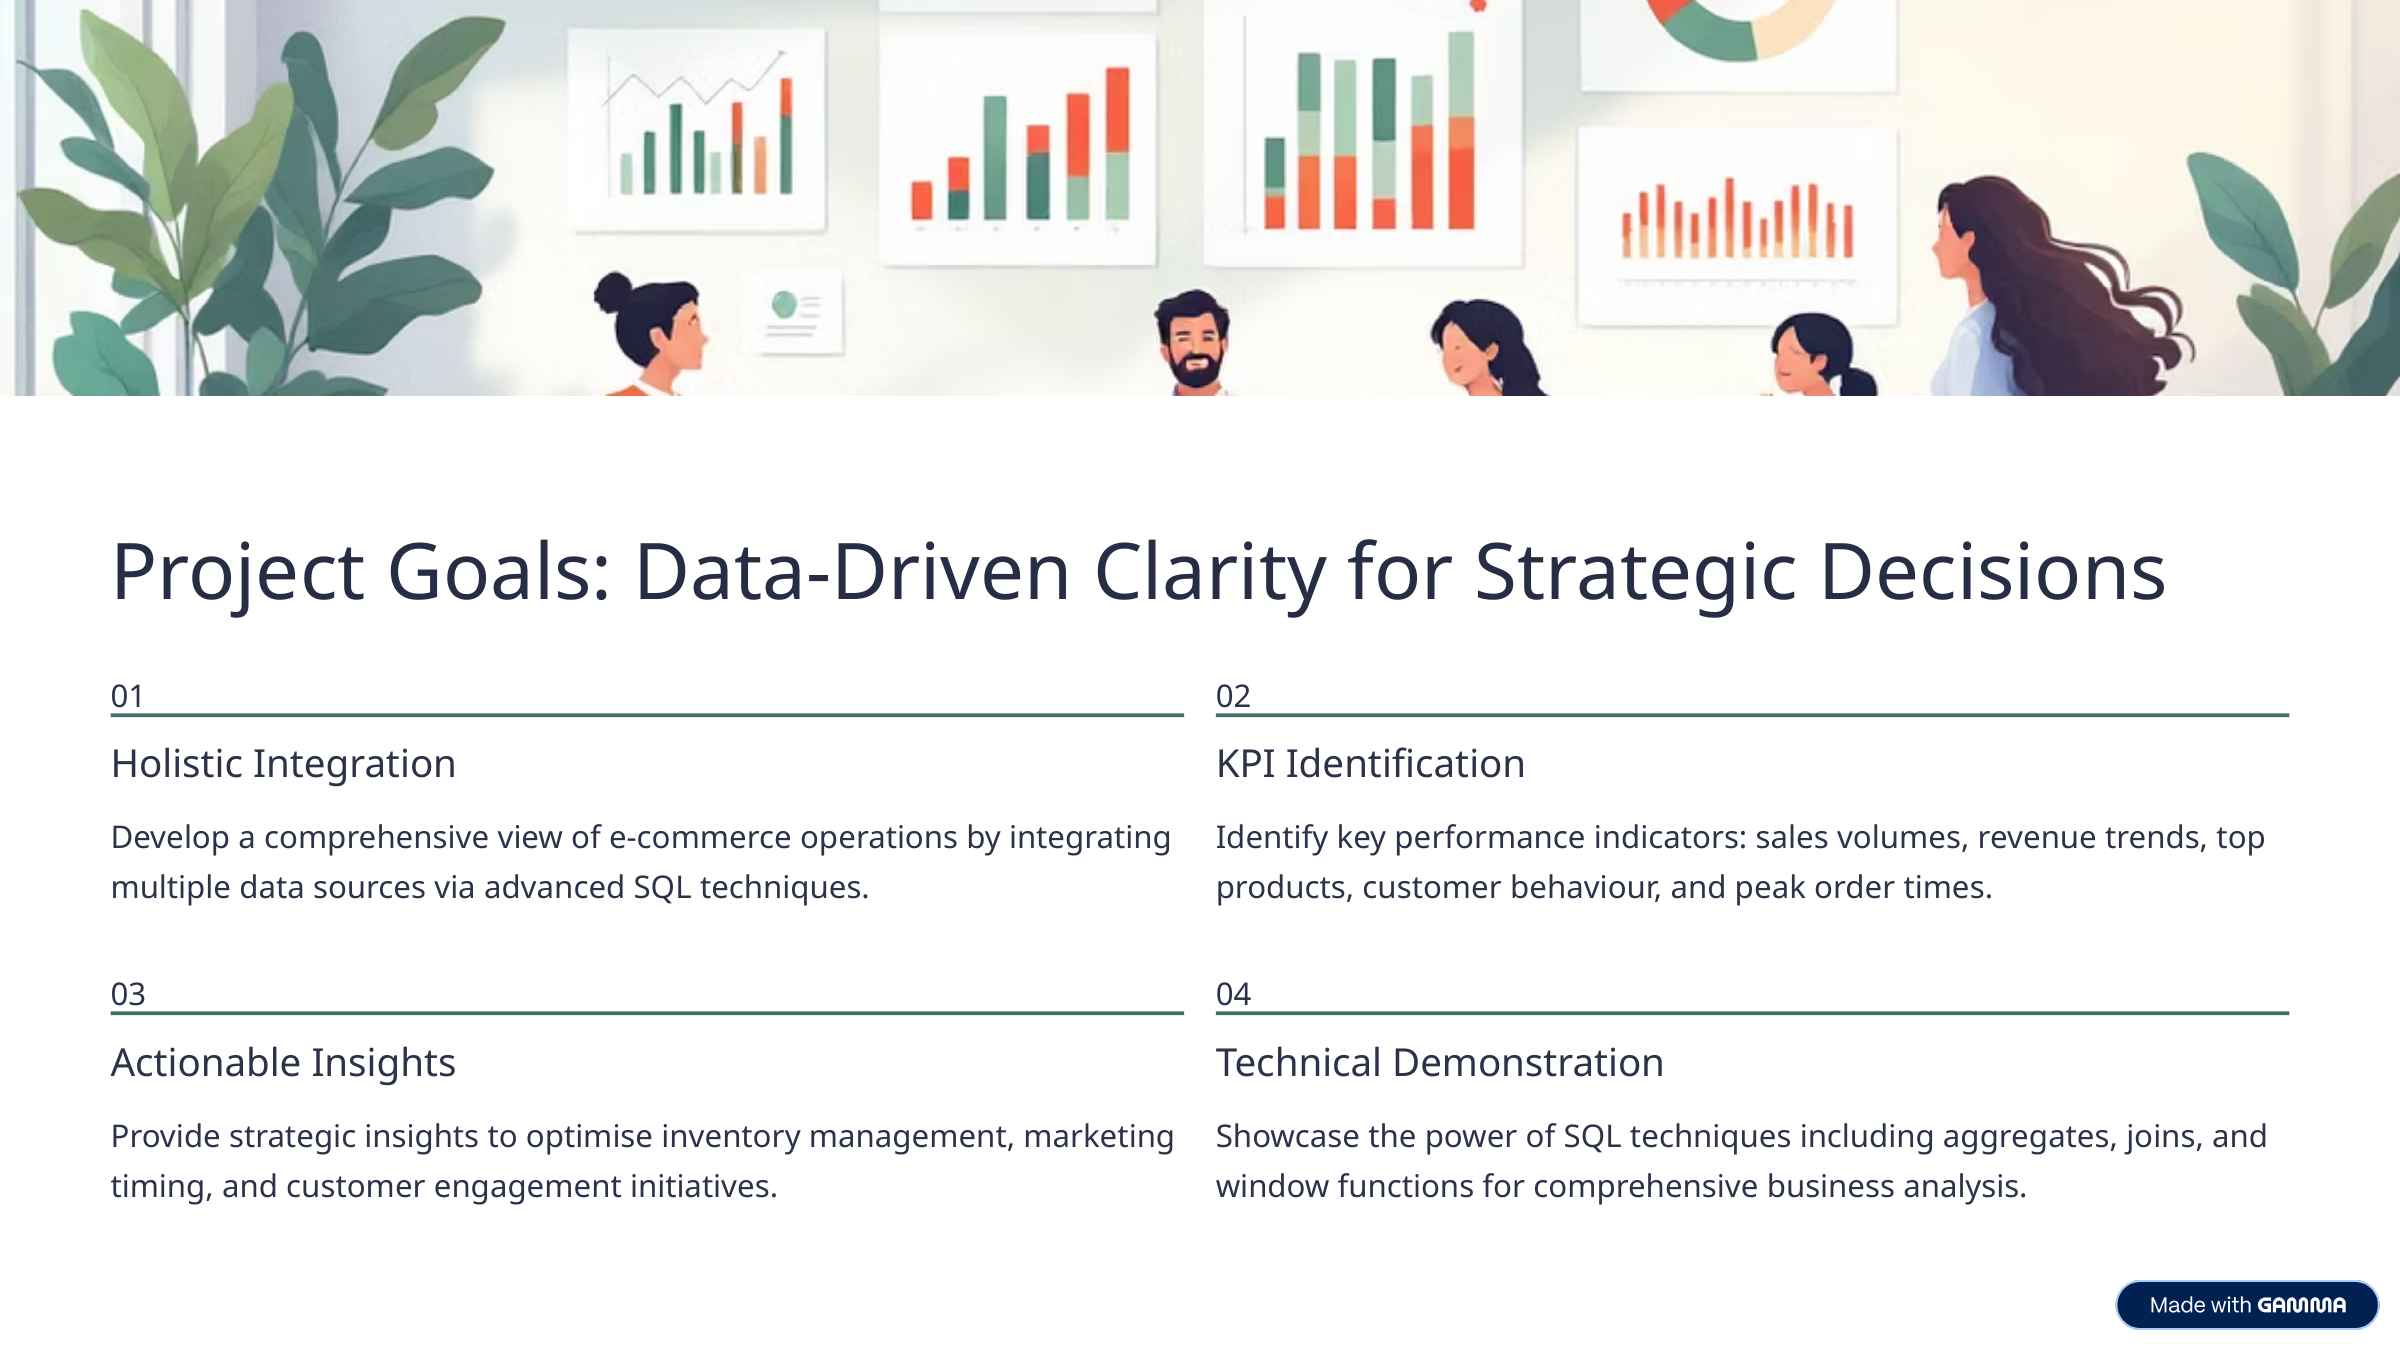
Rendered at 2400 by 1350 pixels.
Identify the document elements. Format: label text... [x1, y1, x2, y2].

text_box Holistic Integration [110, 736, 506, 787]
text_box 03 [110, 961, 143, 1001]
text_box 04 [1215, 961, 1248, 1001]
text_box Identify key performance indicators: sales volumes, revenue trends, top products, customer behaviour, and peak order times. [1215, 805, 2290, 907]
text_box KPI Identification [1215, 736, 1612, 787]
text_box Develop a comprehensive view of e-commerce operations by integrating multiple data sources via advanced SQL techniques. [110, 805, 1185, 907]
picture [2106, 1271, 2389, 1339]
text_box 02 [1215, 663, 1248, 703]
text_box [1215, 713, 2290, 718]
text_box Project Goals: Data-Driven Clarity for Strategic Decisions [110, 517, 2066, 616]
text_box 01 [110, 663, 143, 703]
text_box Technical Demonstration [1215, 1034, 1647, 1085]
text_box [110, 713, 1185, 718]
text_box Showcase the power of SQL techniques including aggregates, joins, and window functions for comprehensive business analysis. [1215, 1103, 2290, 1205]
text_box Actionable Insights [110, 1034, 506, 1085]
text_box [1215, 1011, 2290, 1016]
text_box [110, 1011, 1185, 1016]
picture [0, 0, 2400, 396]
text_box Provide strategic insights to optimise inventory management, marketing timing, and customer engagement initiatives. [110, 1103, 1185, 1205]
